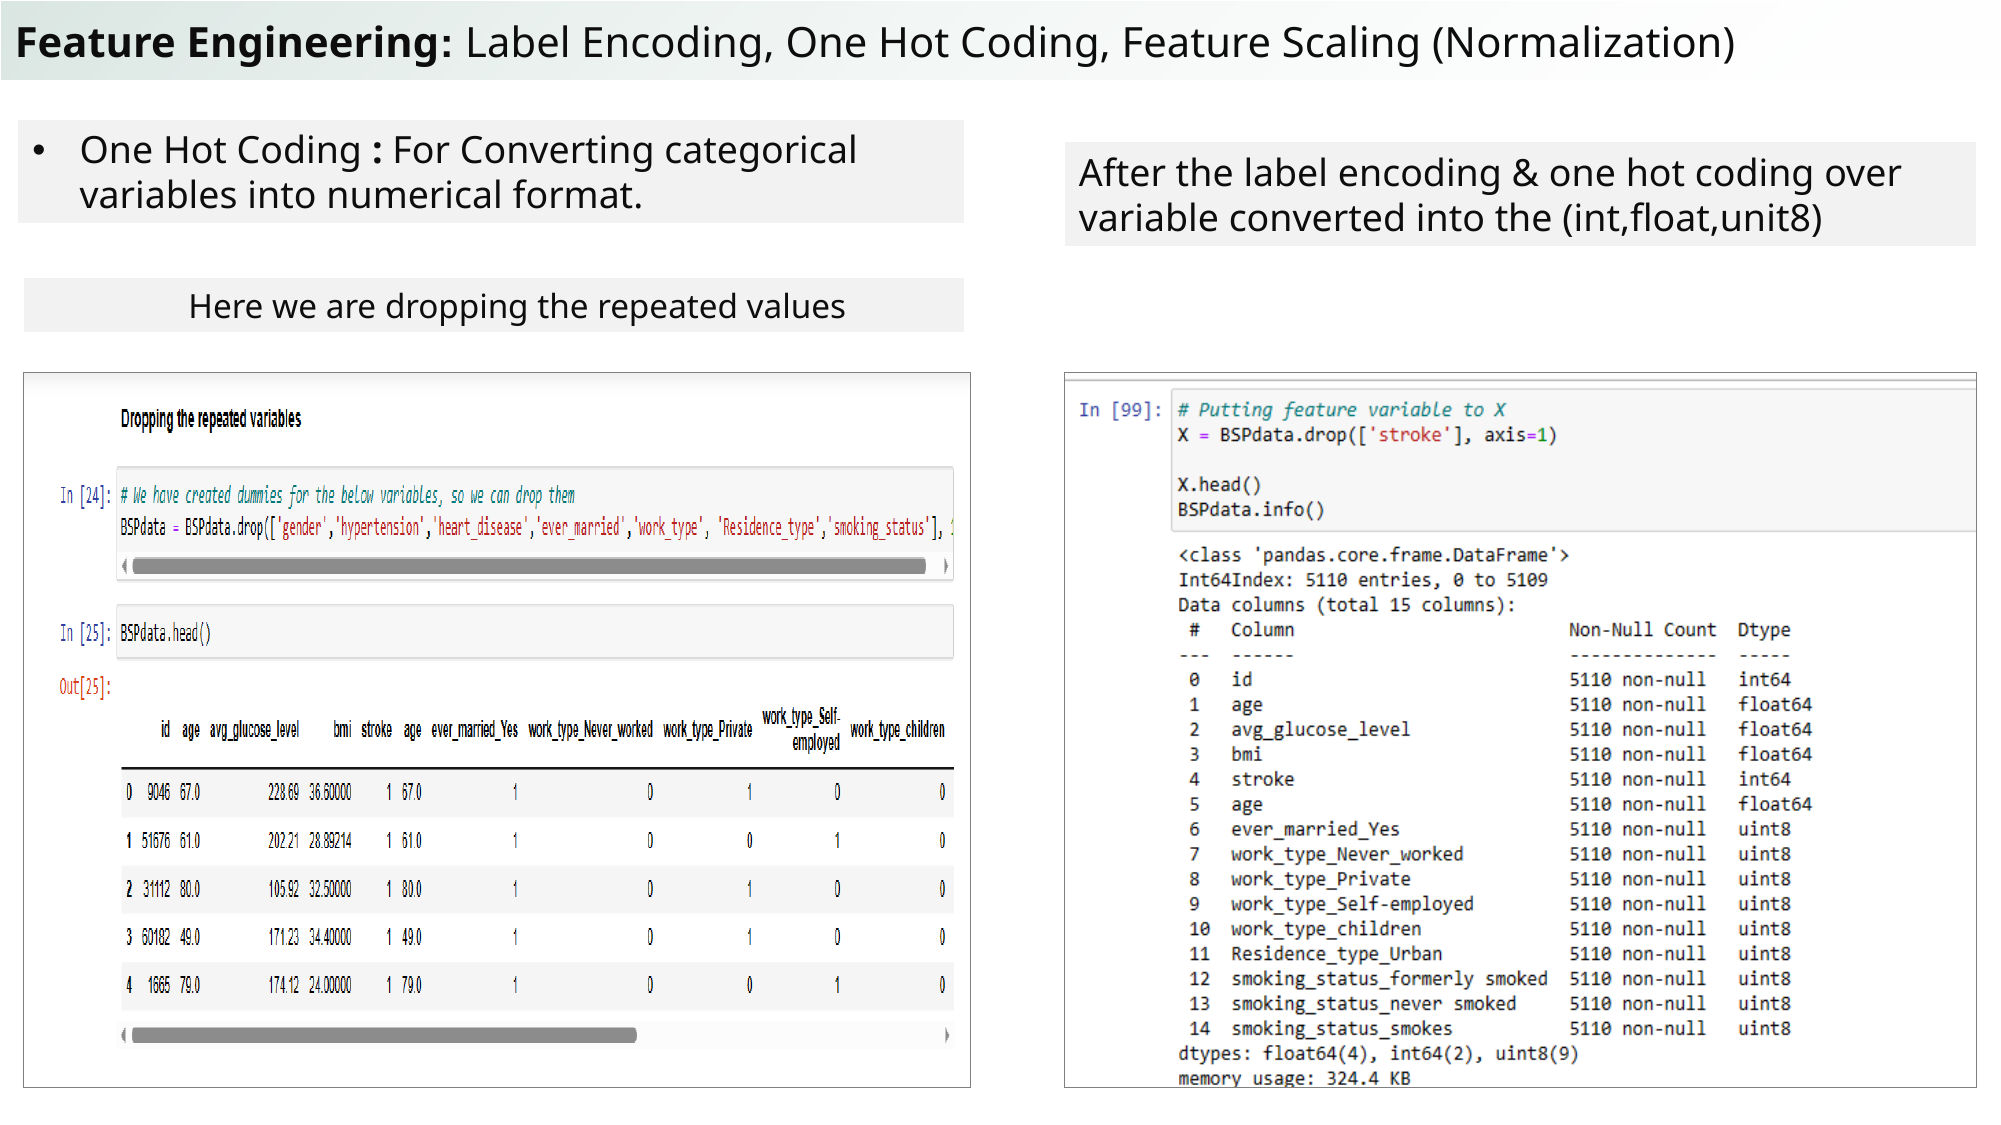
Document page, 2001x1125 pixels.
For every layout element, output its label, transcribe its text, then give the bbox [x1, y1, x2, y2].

picture [23, 371, 971, 1088]
text_box One Hot Coding : For Converting categorical variables into numerical format. [17, 119, 965, 224]
text_box Here we are dropping the repeated values [23, 277, 965, 333]
picture [1063, 371, 1977, 1088]
text_box After the label encoding & one hot coding over variable converted into the (int,float,unit8) [1064, 141, 1977, 247]
text_box Feature Engineering: Label Encoding, One Hot Coding, Feature Scaling (Normalization) [0, 0, 2000, 83]
